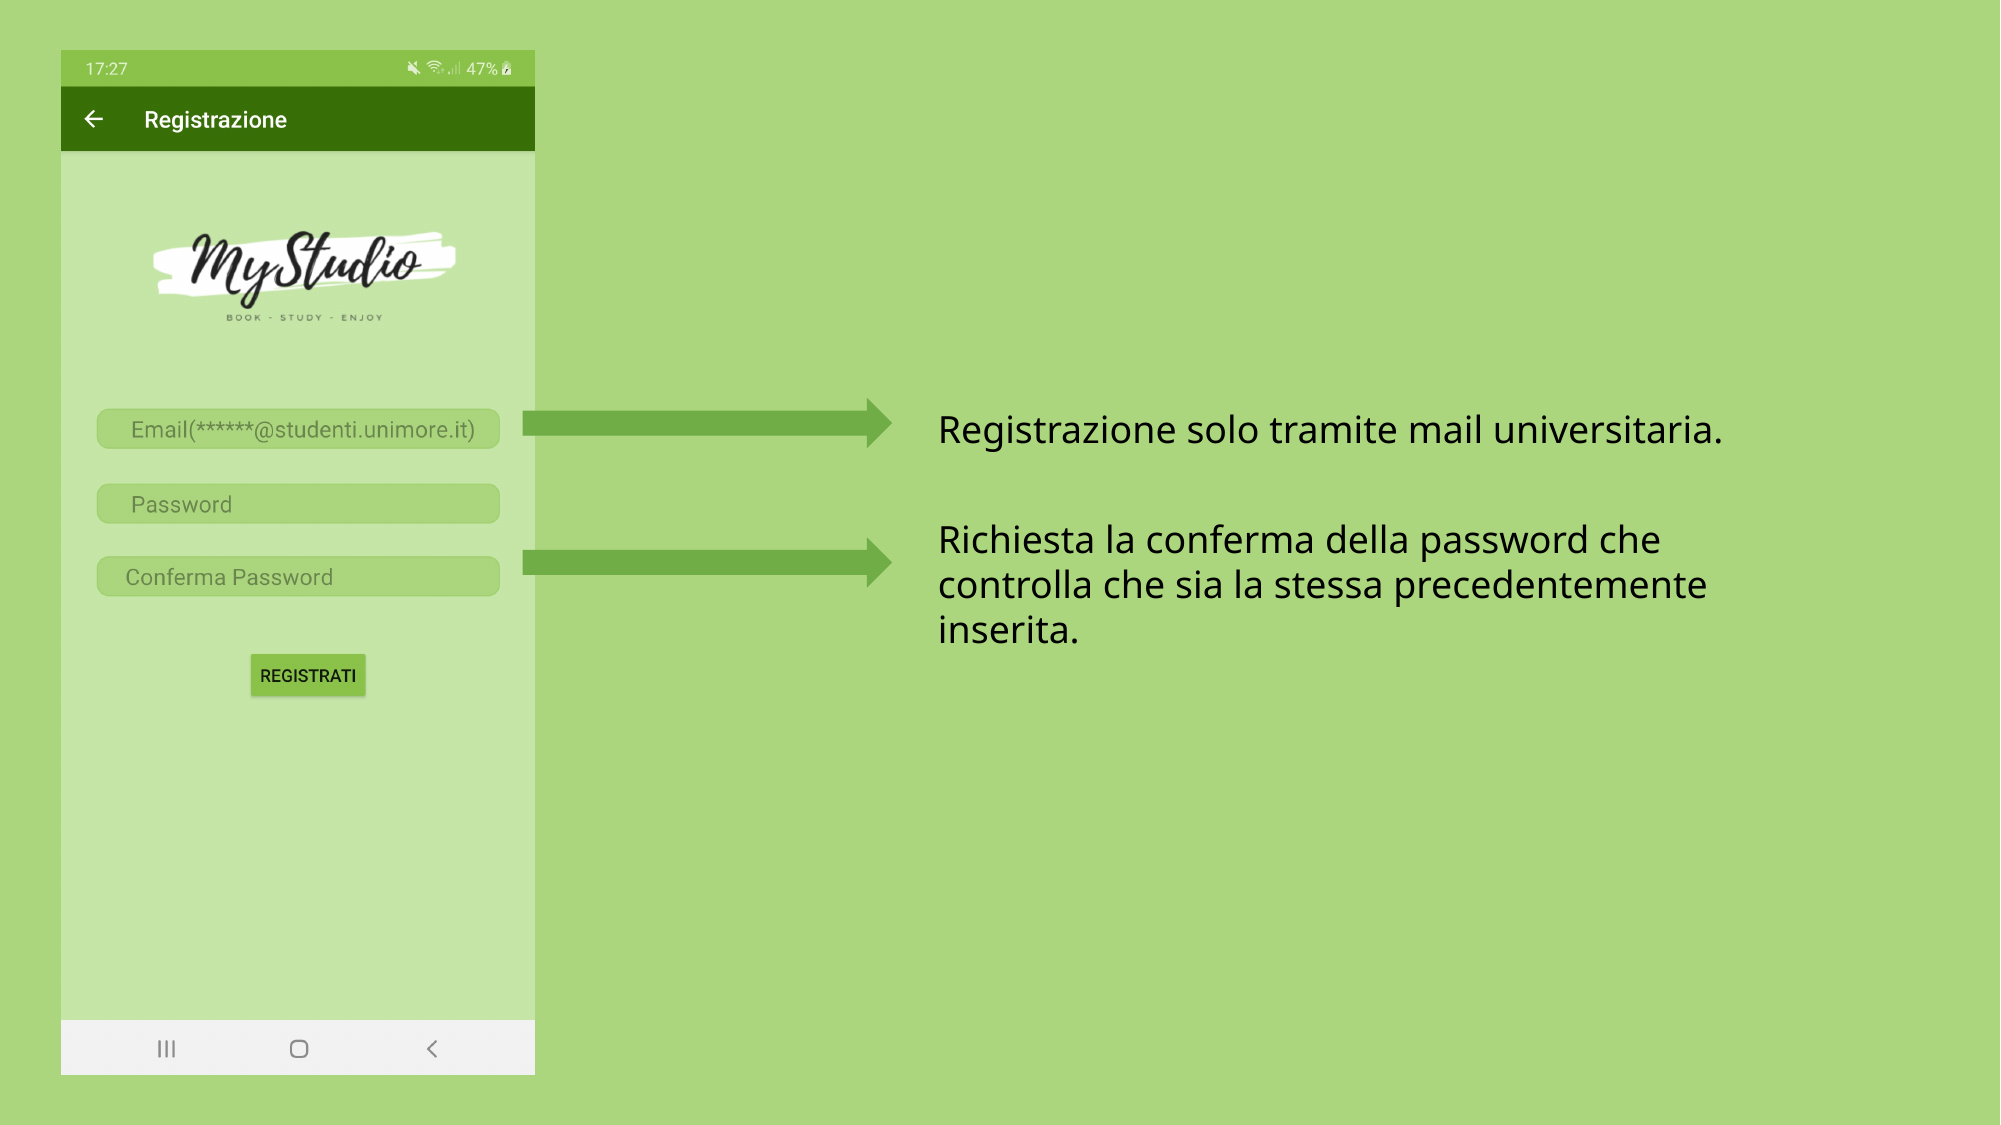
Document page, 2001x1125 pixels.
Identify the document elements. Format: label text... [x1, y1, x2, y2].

text_box [535, 537, 893, 588]
text_box Richiesta la conferma della password che controlla che sia la stessa precedentemente inserita. [923, 508, 1739, 658]
picture [61, 50, 535, 1075]
text_box Registrazione solo tramite mail universitaria. [923, 398, 1783, 459]
text_box [535, 397, 893, 449]
